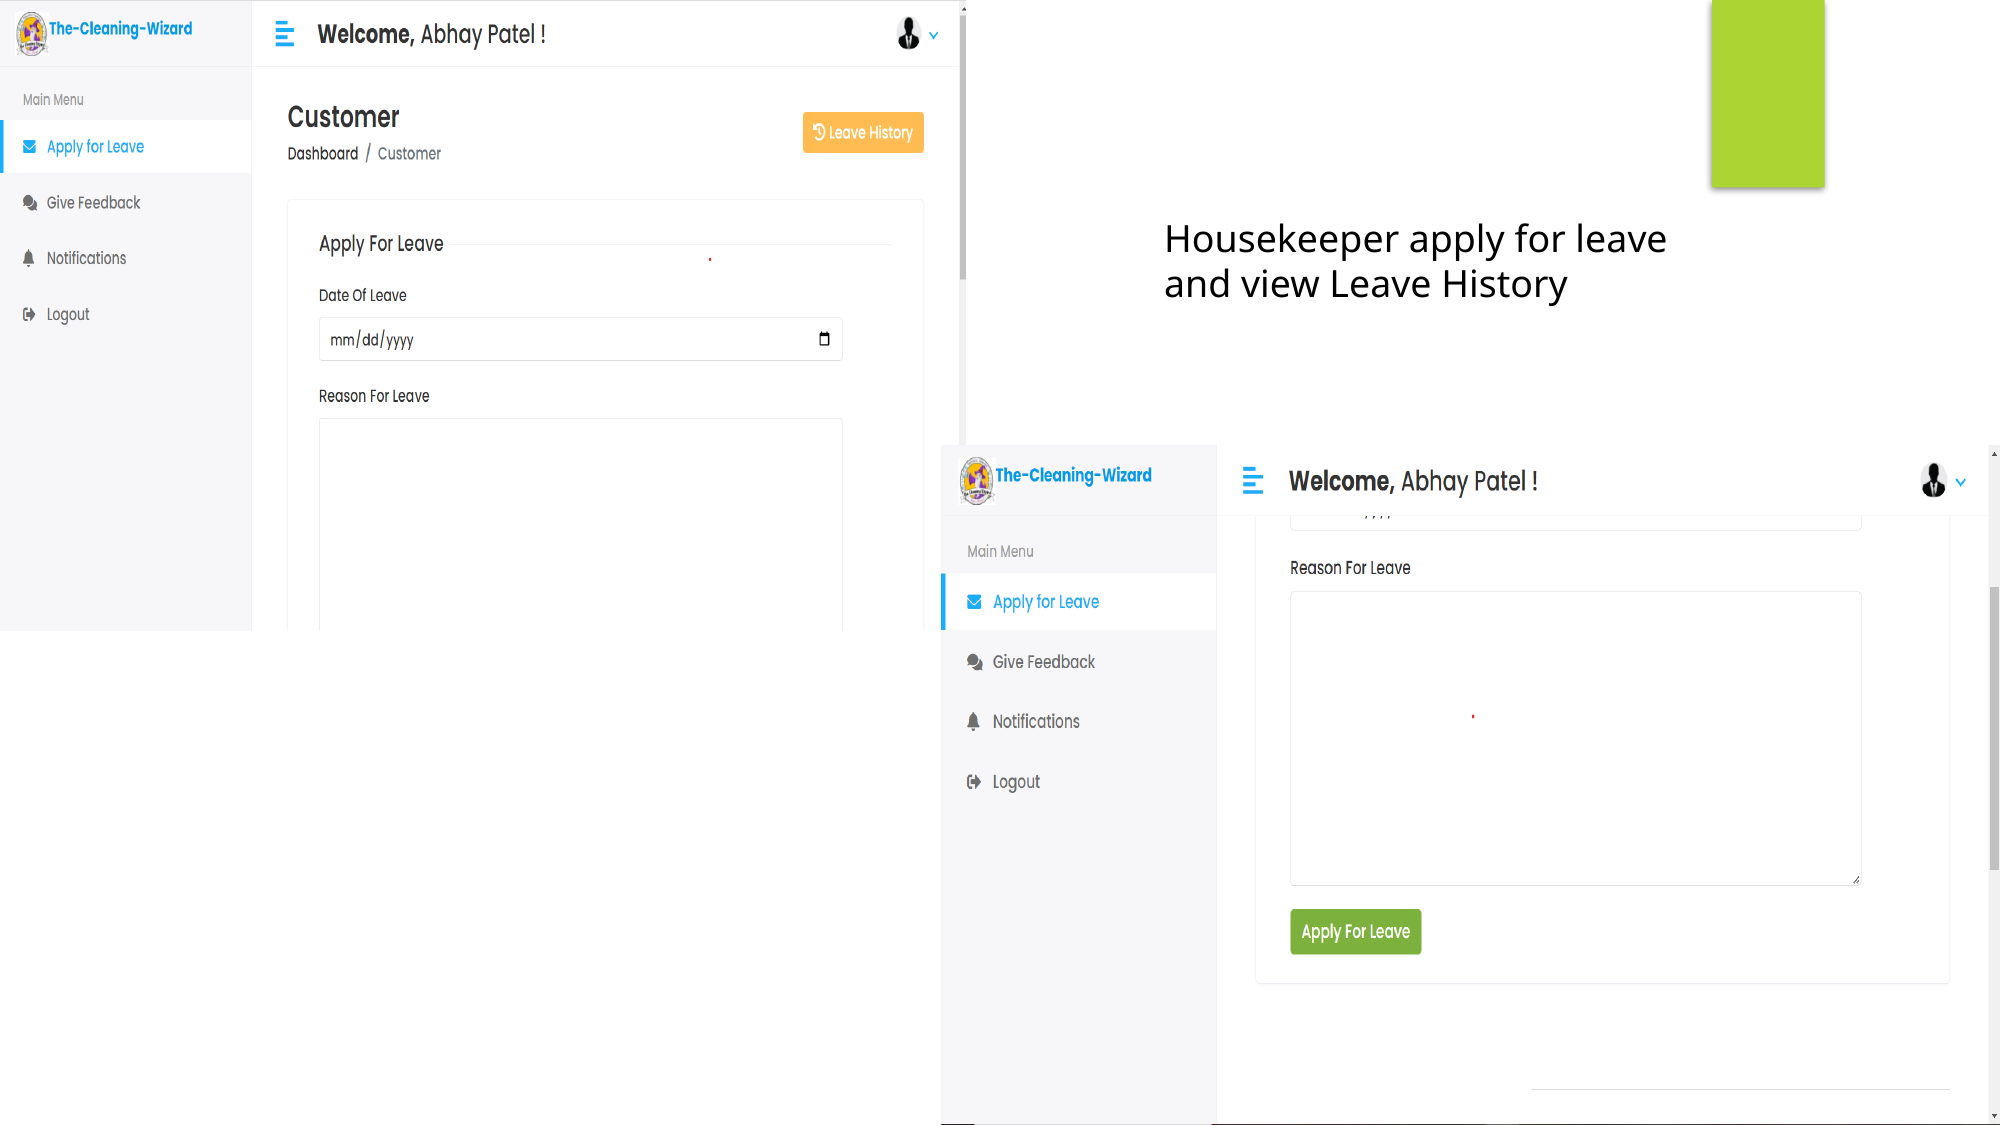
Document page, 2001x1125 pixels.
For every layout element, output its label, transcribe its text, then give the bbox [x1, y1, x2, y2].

text_box Housekeeper apply for leave and view Leave History [1149, 207, 1684, 313]
picture [0, 0, 2000, 1125]
